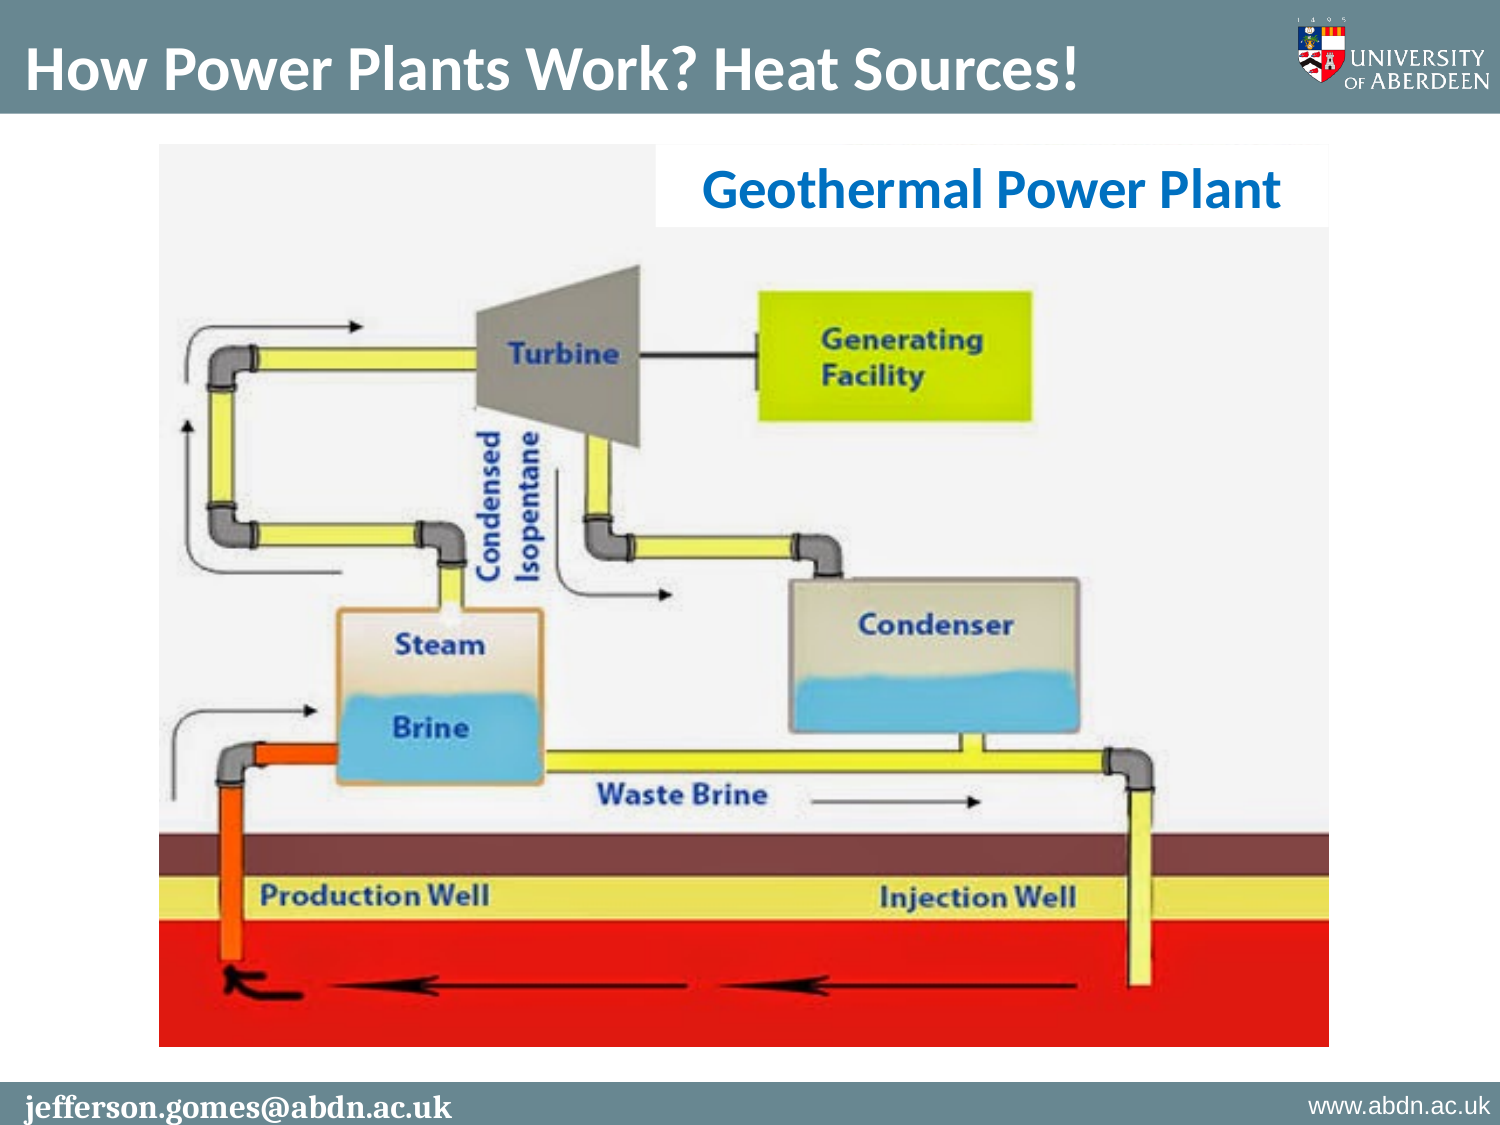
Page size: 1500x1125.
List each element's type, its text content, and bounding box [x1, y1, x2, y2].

text_box jefferson.gomes@abdn.ac.uk [0, 1082, 479, 1125]
text_box How Power Plants Work? Heat Sources! [11, 19, 1097, 111]
picture [159, 144, 1329, 1047]
picture [1287, 7, 1495, 103]
